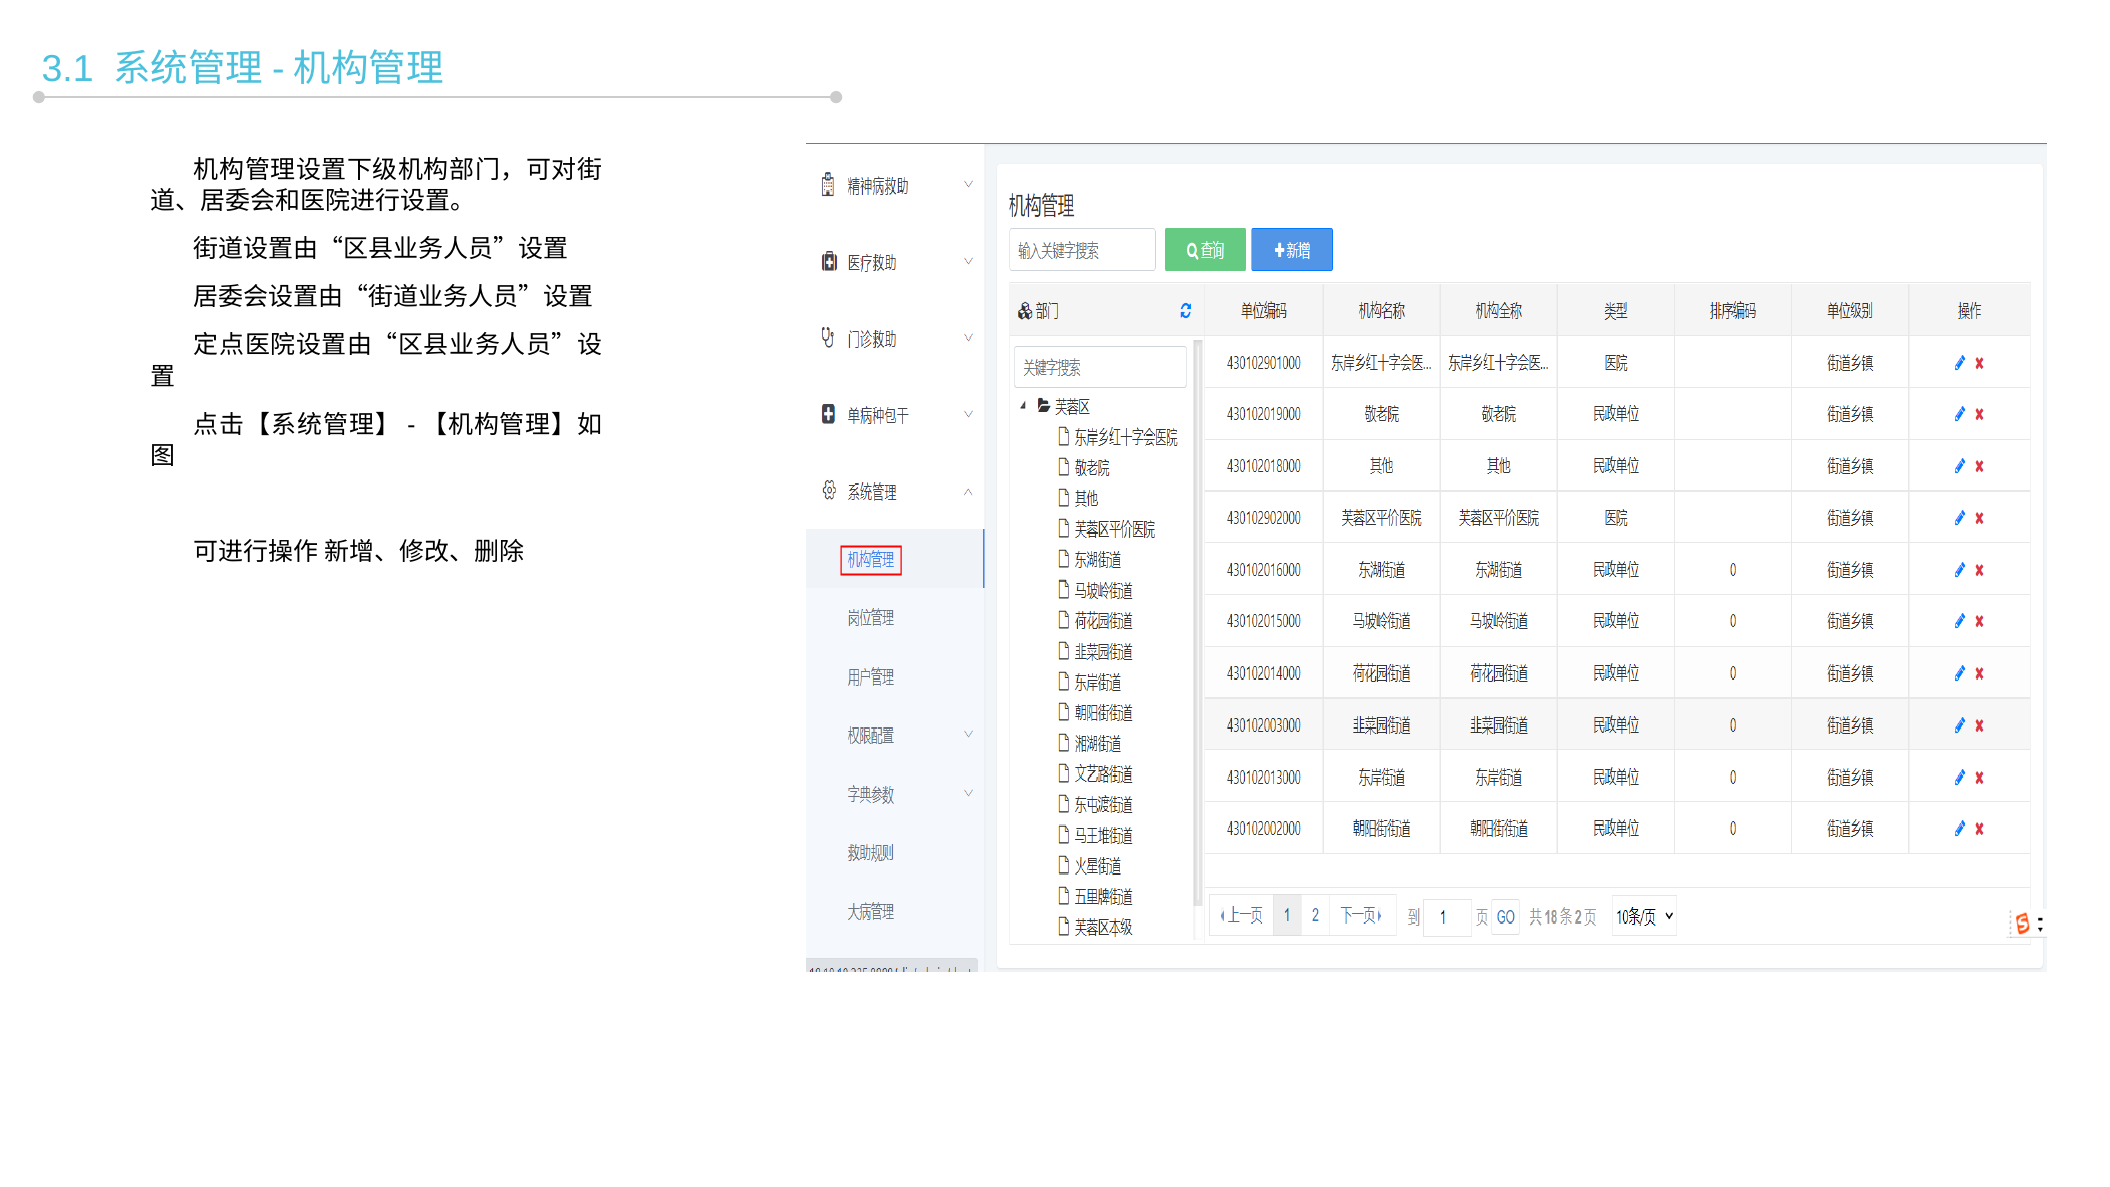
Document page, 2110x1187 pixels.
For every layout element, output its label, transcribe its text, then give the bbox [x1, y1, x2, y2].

picture [806, 143, 2047, 972]
text_box 机构管理设置下级机构部门，可对街道、居委会和医院进行设置。 街道设置由“区县业务人员”设置 居委会设置由“街道业务人员”设置 定点医院设置由“区县业务人员”设置 点击【系统管理】-【机构管理】如图 可进行操作 新增、修改、删除 [97, 144, 618, 622]
text_box 3.1 系统管理-机构管理 [26, 36, 1082, 97]
